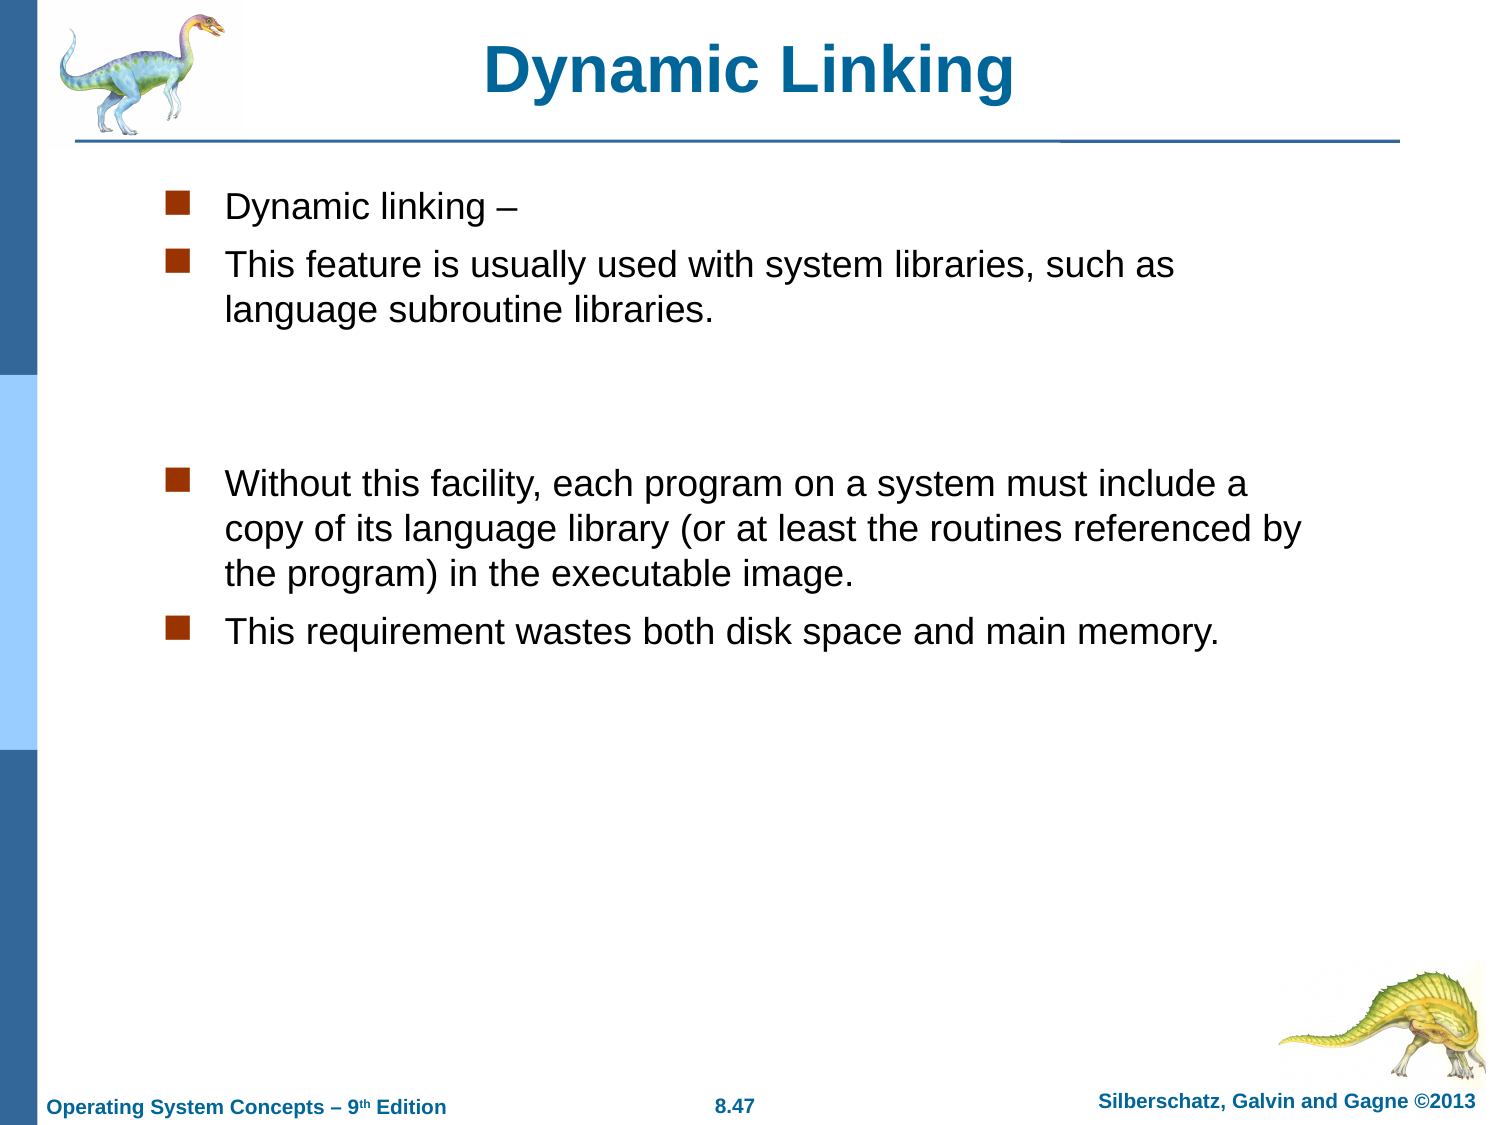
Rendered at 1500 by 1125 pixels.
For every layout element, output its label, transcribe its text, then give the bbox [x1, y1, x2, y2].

picture [1275, 959, 1486, 1090]
title Dynamic Linking [75, 19, 1425, 114]
list Dynamic linking – This feature is usually used with system libraries, such as language subroutine libraries. Without this facility, each program on a system must include a copy of its language library (or at least the routines referenced by the program) in the executable image. This requirement wastes both disk space and main memory. [153, 174, 1321, 939]
picture [46, 0, 243, 149]
